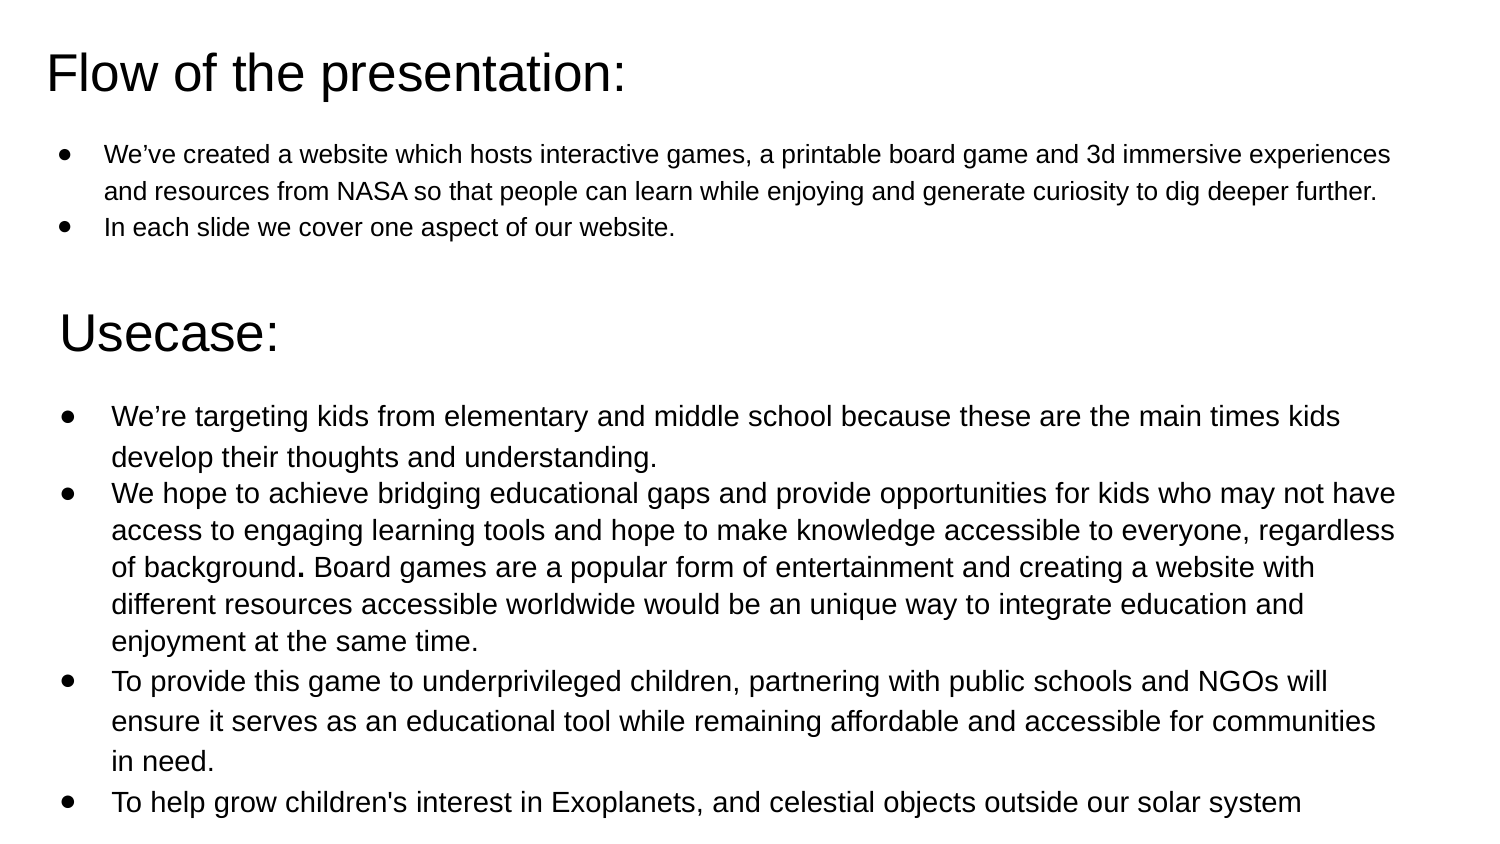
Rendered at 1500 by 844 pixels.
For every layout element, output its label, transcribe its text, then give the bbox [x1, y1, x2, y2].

list We’ve created a website which hosts interactive games, a printable board game and 3d immersive experiences and resources from NASA so that people can learn while enjoying and generate curiosity to dig deeper further. In each slide we cover one aspect of our website. [21, 117, 1419, 284]
list We’re targeting kids from elementary and middle school because these are the main times kids develop their thoughts and understanding. We hope to achieve bridging educational gaps and provide opportunities for kids who may not have access to engaging learning tools and hope to make knowledge accessible to everyone, regardless of background. Board games are a popular form of entertainment and creating a website with different resources accessible worldwide would be an unique way to integrate education and enjoyment at the same time. To provide this game to underprivileged children, partnering with public schools and NGOs will ensure it serves as an educational tool while remaining affordable and accessible for communities in need. To help grow children's interest in Exoplanets, and celestial objects outside our solar system [21, 377, 1419, 844]
title Usecase: [44, 283, 1442, 378]
title Flow of the presentation: [31, 23, 1430, 118]
